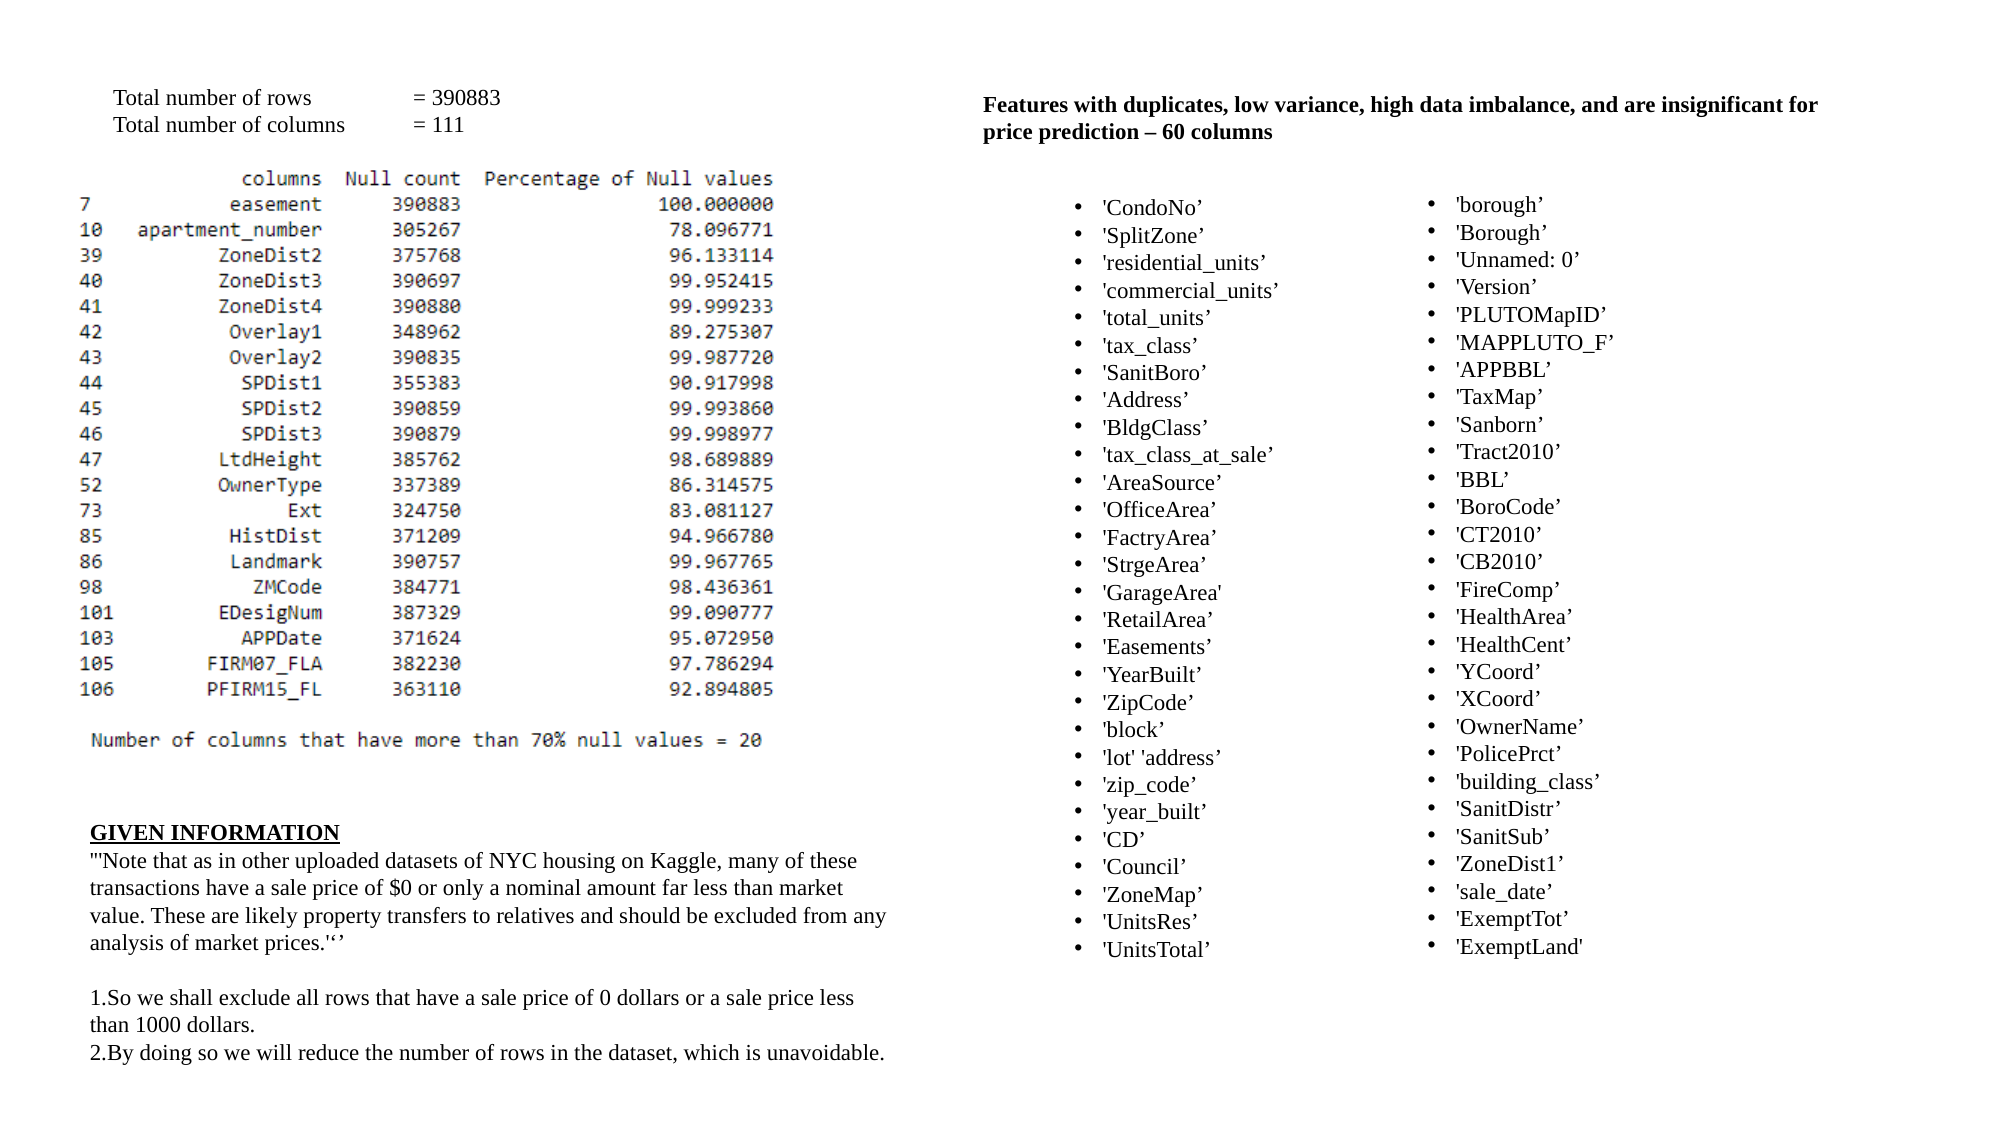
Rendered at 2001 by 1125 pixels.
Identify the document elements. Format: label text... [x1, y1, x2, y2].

text_box GIVEN INFORMATION '''Note that as in other uploaded datasets of NYC housing on Kaggle, many of these transactions have a sale price of $0 or only a nominal amount far less than market value. These are likely property transfers to relatives and should be excluded from any analysis of market prices.'‘’ So we shall exclude all rows that have a sale price of 0 dollars or a sale price less than 1000 dollars. By doing so we will reduce the number of rows in the dataset, which is unavoidable. [75, 810, 907, 1073]
picture [66, 157, 828, 762]
text_box Features with duplicates, low variance, high data imbalance, and are insignificant for price prediction – 60 columns [968, 82, 1887, 152]
text_box Total number of rows = 390883 Total number of columns = 111 [113, 82, 550, 138]
text_box 'borough’ 'Borough’ 'Unnamed: 0’ 'Version’ 'PLUTOMapID’ 'MAPPLUTO_F’ 'APPBBL’ 'TaxMap’ 'Sanborn’ 'Tract2010’ 'BBL’ 'BoroCode’ 'CT2010’ 'CB2010’ 'FireComp’ 'HealthArea’ 'HealthCent’ 'YCoord’ 'XCoord’ 'OwnerName’ 'PolicePrct’ 'building_class’ 'SanitDistr’ 'SanitSub’ 'ZoneDist1’ 'sale_date’ 'ExemptTot’ 'ExemptLand' [1427, 189, 1624, 959]
text_box 'CondoNo’ 'SplitZone’ 'residential_units’ 'commercial_units’ 'total_units’ 'tax_class’ 'SanitBoro’ 'Address’ 'BldgClass’ 'tax_class_at_sale’ 'AreaSource’ 'OfficeArea’ 'FactryArea’ 'StrgeArea’ 'GarageArea' 'RetailArea’ 'Easements’ 'YearBuilt’ 'ZipCode’ 'block’ 'lot' 'address’ 'zip_code’ 'year_built’ 'CD’ 'Council’ 'ZoneMap’ 'UnitsRes’ 'UnitsTotal’ [1059, 185, 1341, 997]
